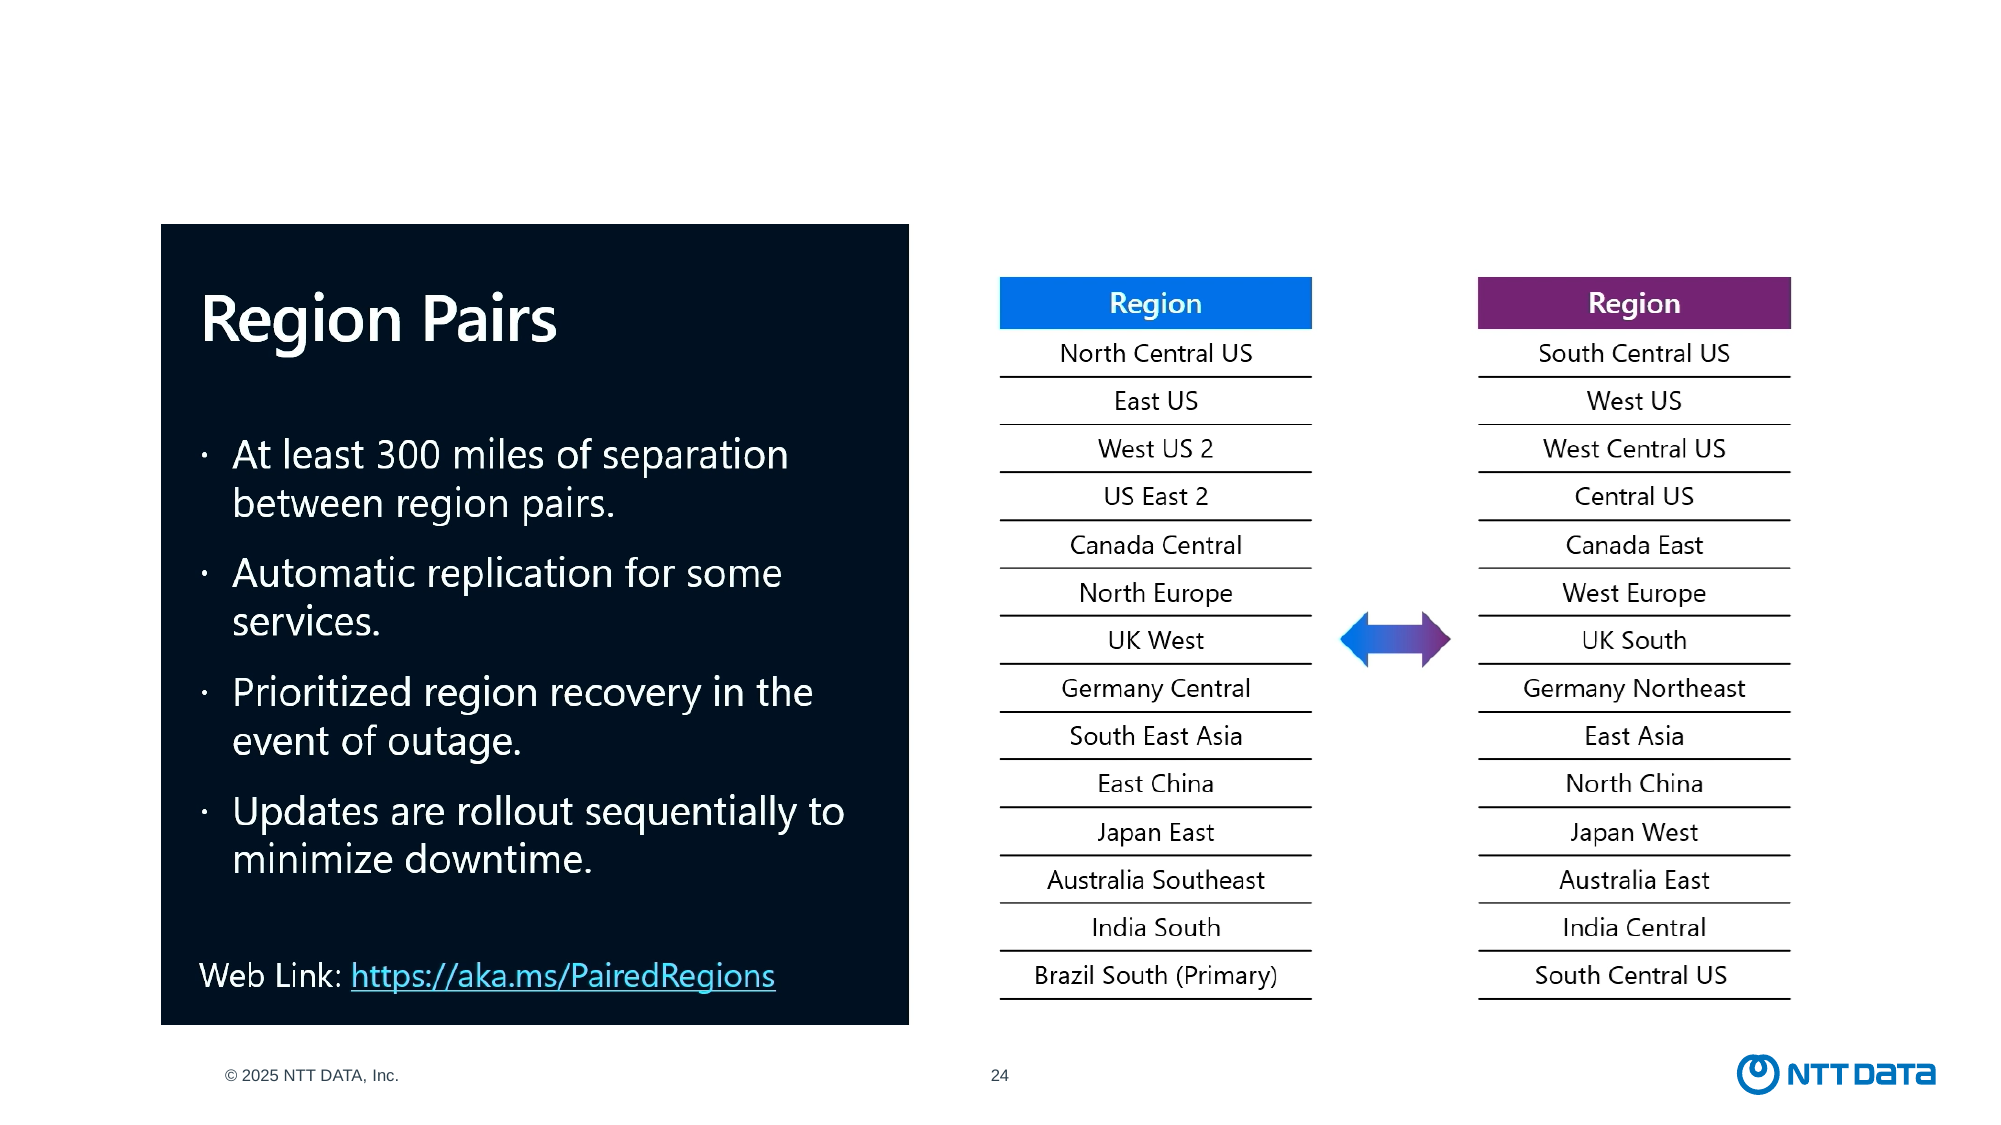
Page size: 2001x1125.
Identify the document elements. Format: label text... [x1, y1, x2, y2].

slide_number 24 [912, 1050, 1088, 1101]
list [161, 224, 1839, 1025]
footer © 2025 NTT DATA, Inc. [225, 1050, 901, 1101]
